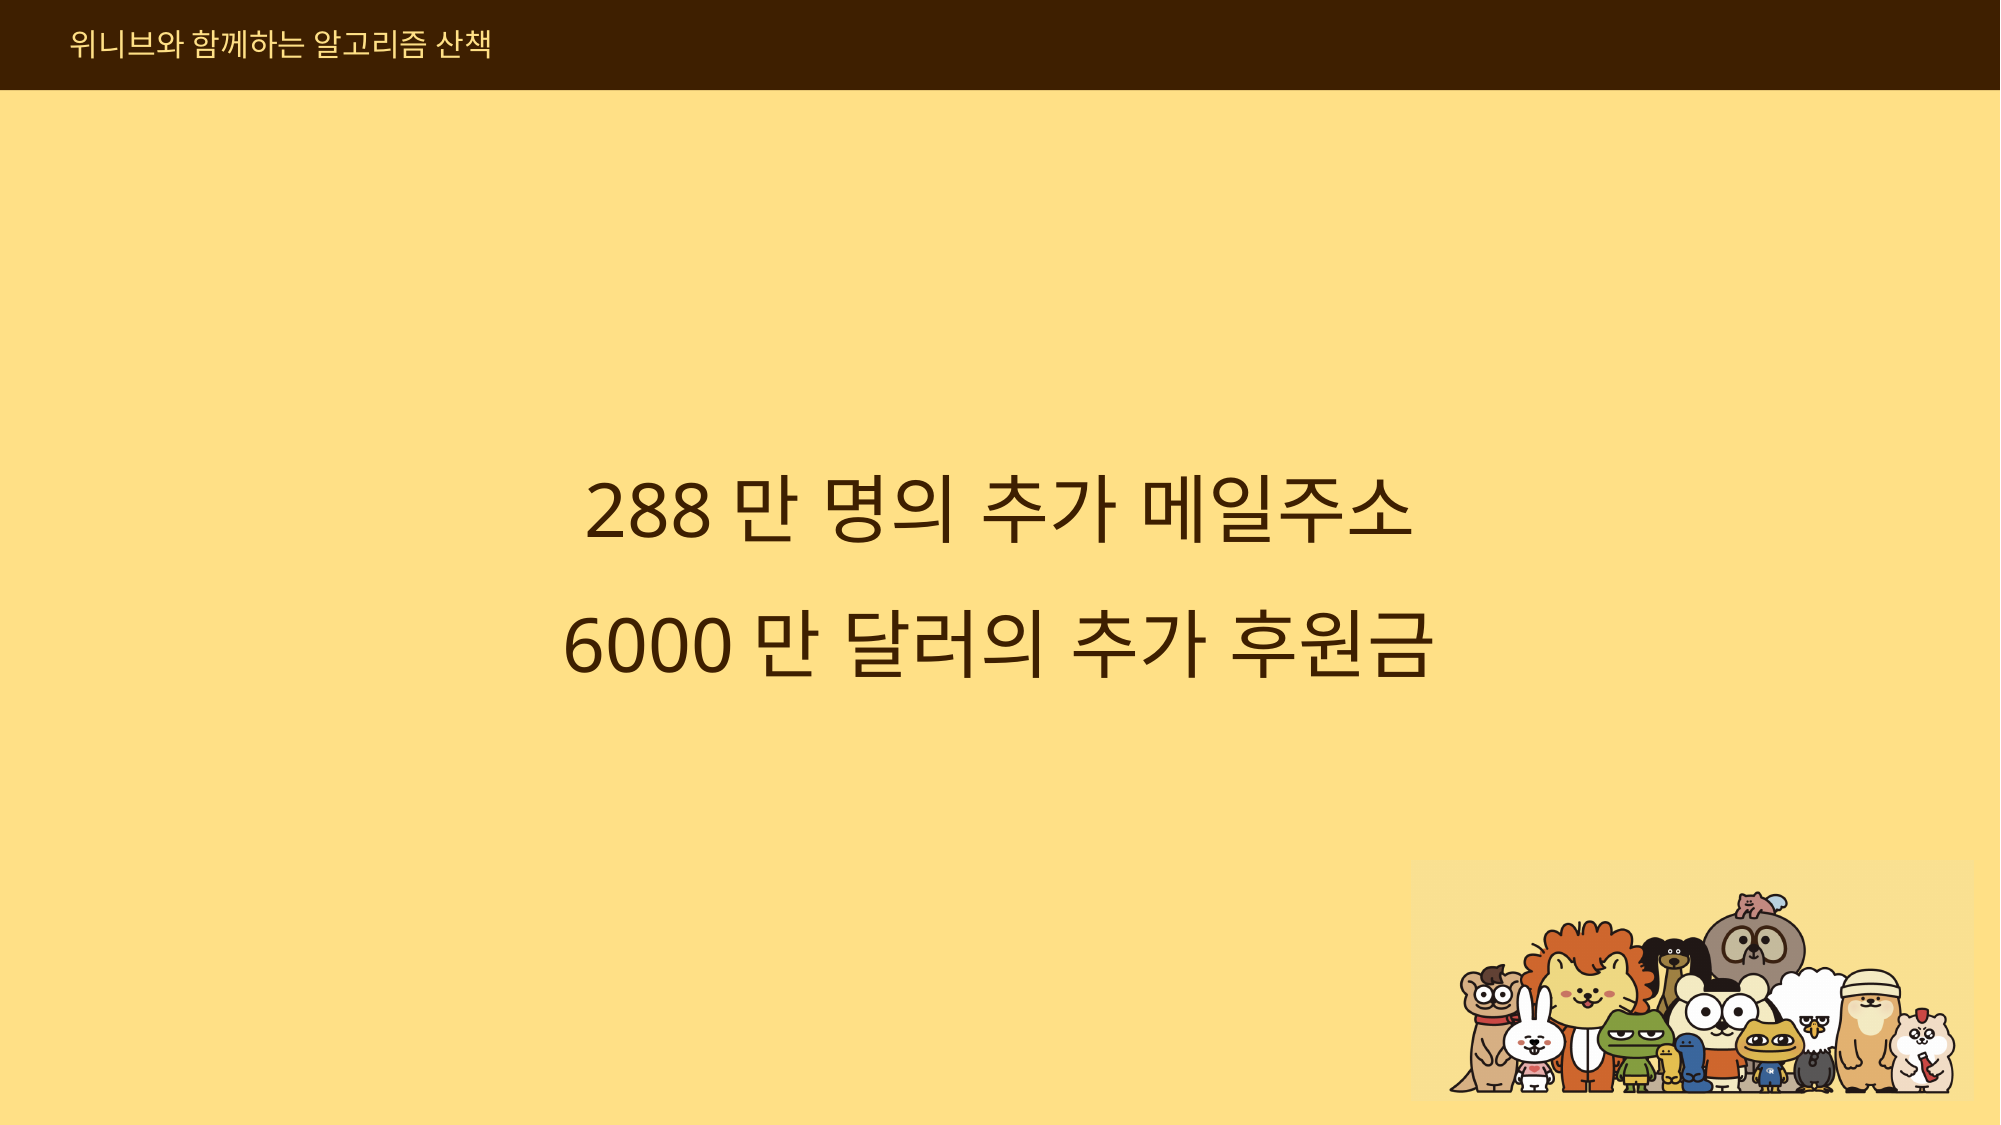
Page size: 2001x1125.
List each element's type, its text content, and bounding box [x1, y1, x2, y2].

text_box 288만 명의 추가 메일주소 6000만 달러의 추가 후원금 [165, 409, 1835, 695]
picture [1410, 859, 1974, 1102]
text_box 위니브와 함께하는 알고리즘 산책 [54, 17, 805, 71]
text_box [0, 0, 2000, 91]
